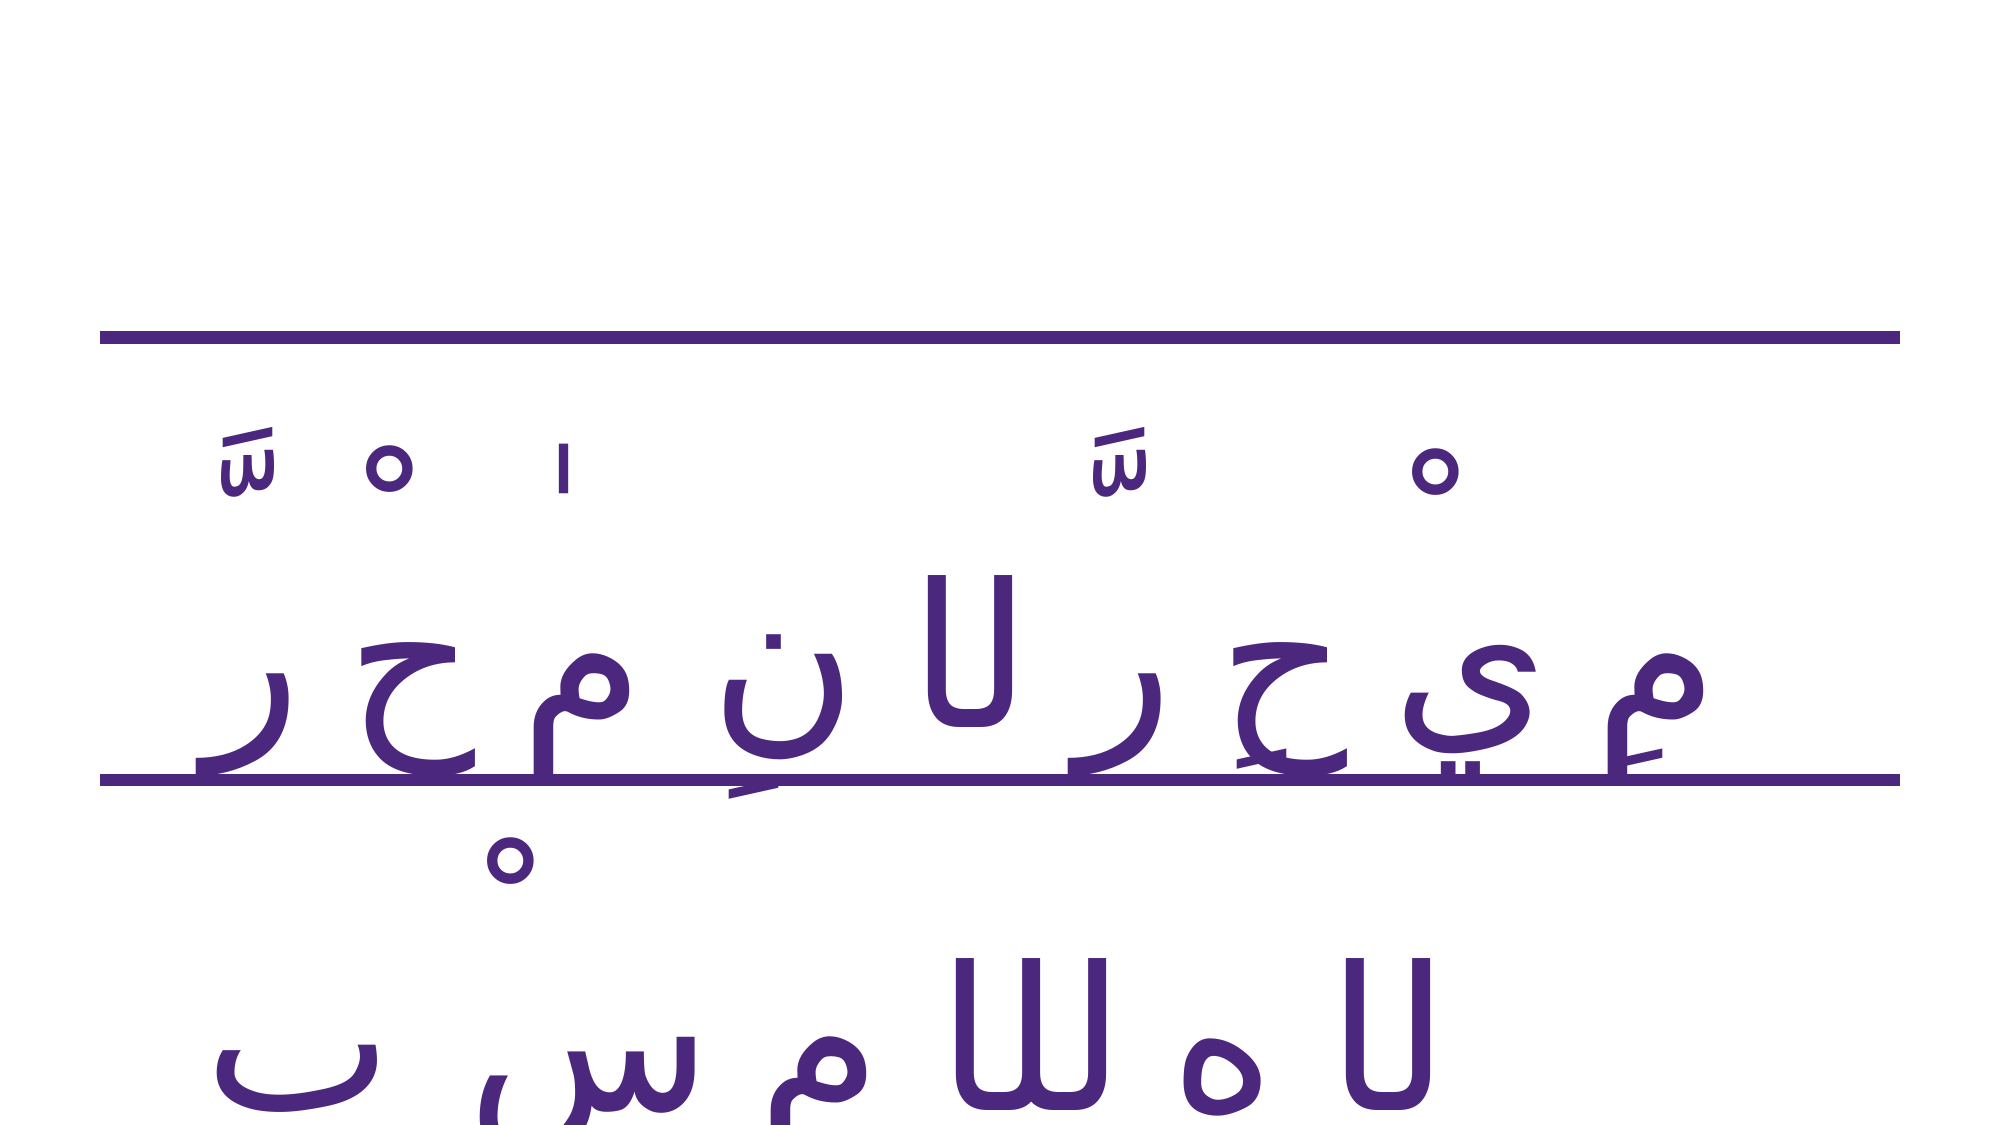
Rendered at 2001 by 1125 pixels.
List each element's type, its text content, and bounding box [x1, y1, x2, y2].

title مِ يْ حِ رَّ لا نِ مٰ حْ رَّ لا هِ للا مِ سْ ب [198, 422, 1799, 779]
title مِ يْ حِ رَّ لا نِ مٰ حْ رَّ لا هِ للا مِ سْ ب [198, 780, 1799, 1125]
